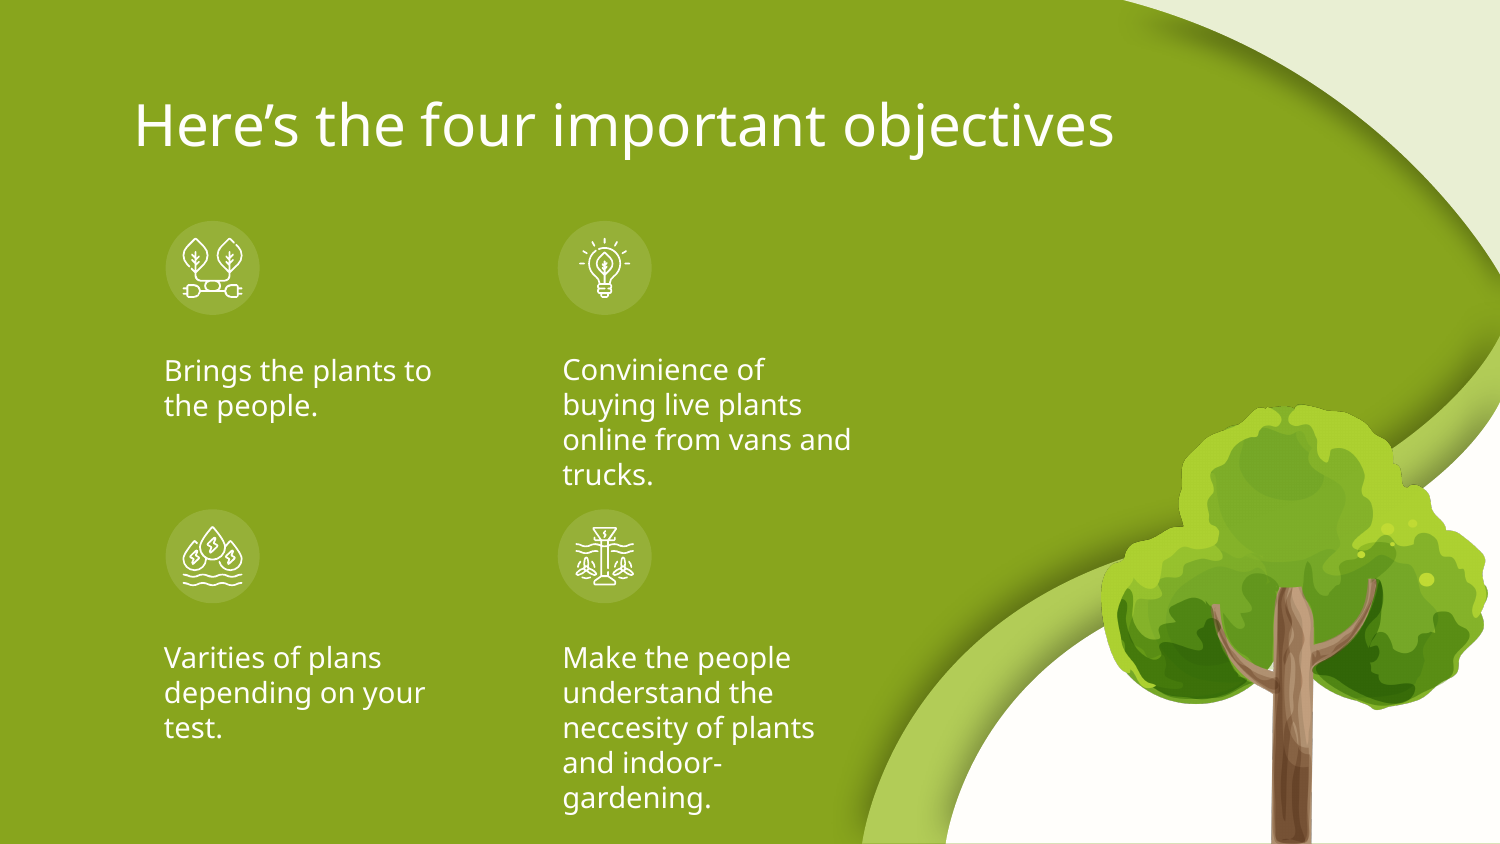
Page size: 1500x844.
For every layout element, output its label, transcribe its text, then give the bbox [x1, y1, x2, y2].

text_box [557, 509, 652, 604]
text_box [165, 220, 260, 315]
text_box [182, 237, 243, 298]
text_box [182, 573, 243, 578]
subtitle Convinience of buying live plants online from vans and trucks. [547, 336, 872, 463]
subtitle Brings the plants to the people. [148, 336, 474, 431]
text_box [182, 526, 243, 572]
text_box [557, 220, 652, 315]
text_box [588, 247, 622, 298]
picture [1093, 400, 1500, 844]
text_box [575, 527, 634, 586]
subtitle Make the people understand the neccesity of plants and indoor-gardening. [547, 624, 872, 799]
title Here’s the four important objectives [118, 72, 1382, 167]
subtitle Varities of plans depending on your test. [148, 624, 474, 761]
text_box [182, 581, 243, 587]
text_box [165, 509, 260, 604]
